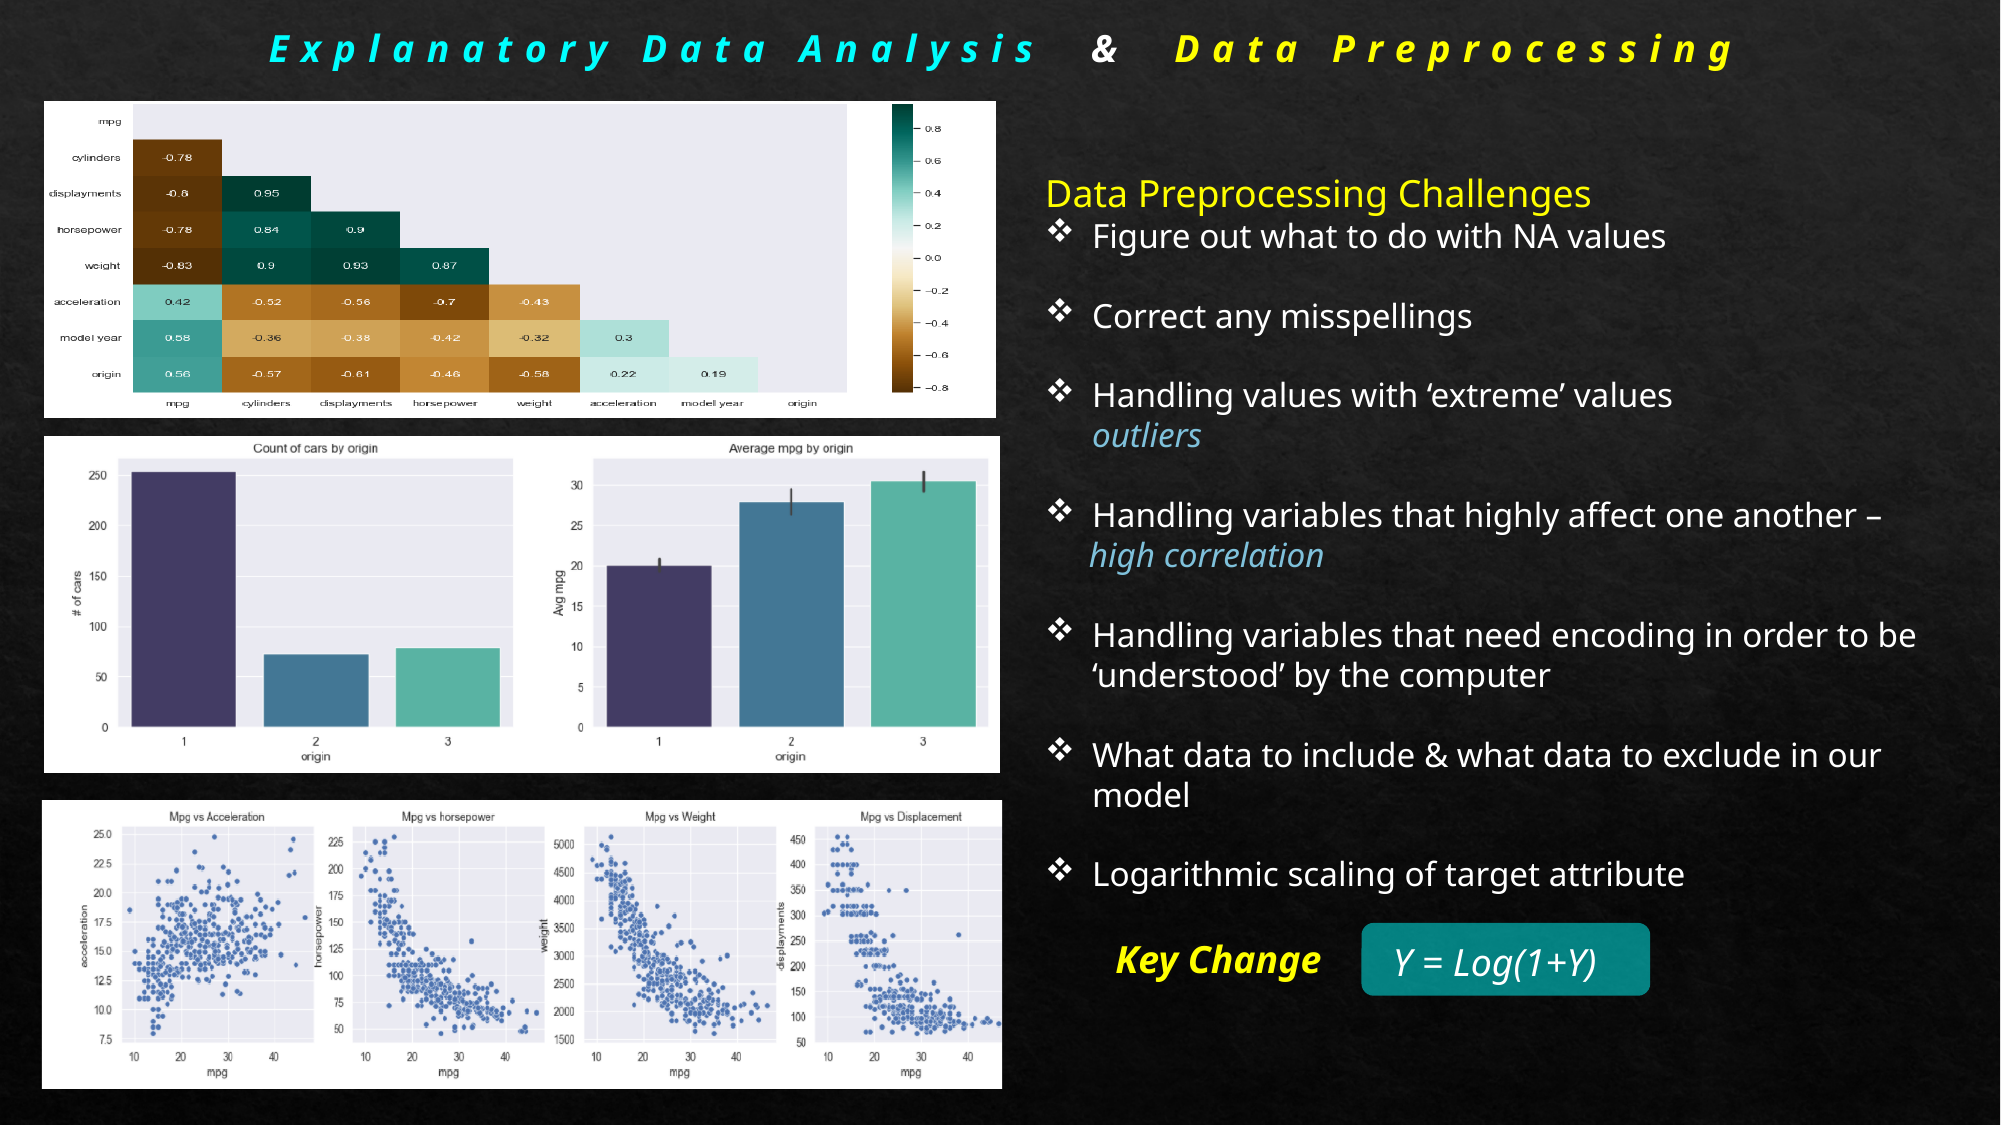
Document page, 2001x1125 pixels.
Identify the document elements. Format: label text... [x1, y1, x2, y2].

picture [43, 101, 996, 418]
picture [43, 436, 1001, 773]
picture [41, 790, 1003, 1090]
text_box Explanatory Data Analysis & Data Preprocessing [241, 18, 1759, 78]
text_box [1360, 921, 1652, 998]
text_box Data Preprocessing Challenges Figure out what to do with NA values Correct any misspellings Handling values with ‘extreme’ values outliers Handling variables that highly affect one another – high correlation Handling variables that need encoding in order to be ‘understood’ by the computer What data to include & what data to exclude in our model Logarithmic scaling of target attribute [1030, 162, 1959, 901]
text_box Y = Log(1+Y) [1378, 931, 1634, 992]
text_box Key Change [1100, 928, 1361, 989]
